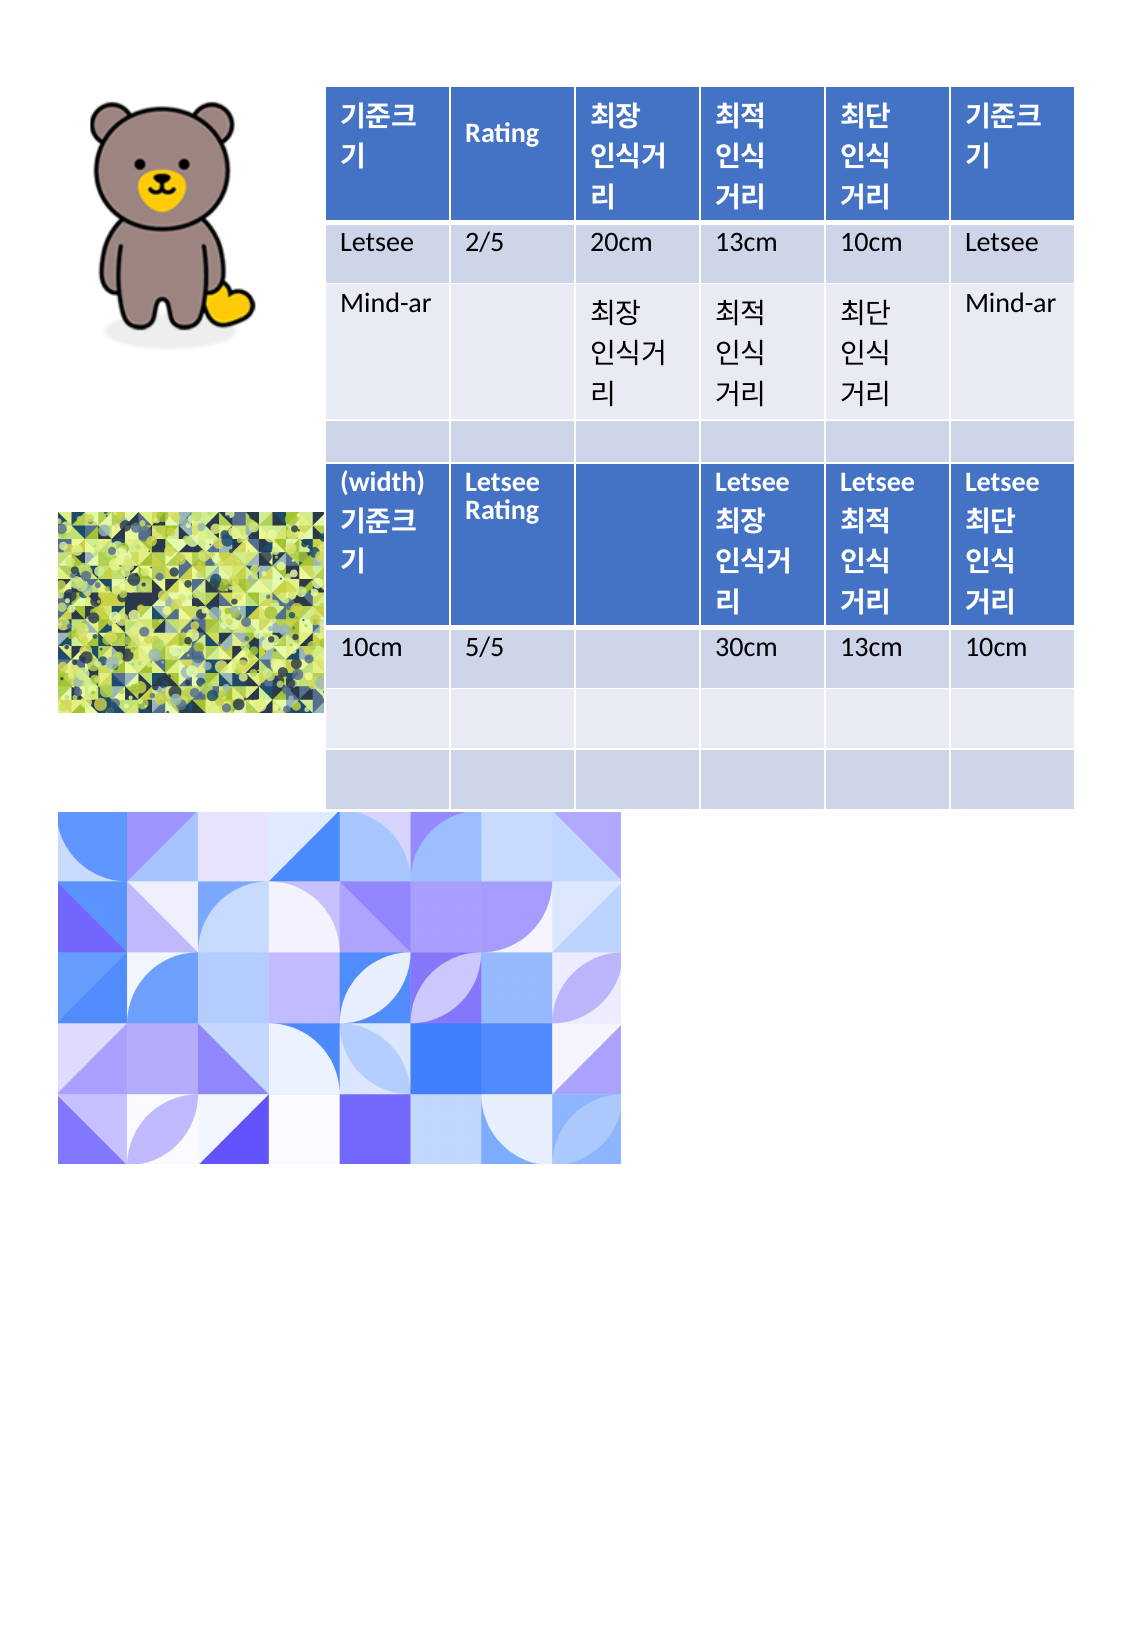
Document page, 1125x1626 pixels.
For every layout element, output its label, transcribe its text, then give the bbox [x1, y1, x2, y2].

table_header Letsee Rating [451, 464, 574, 625]
table_header 최단 인식 거리 [826, 87, 949, 220]
table_cell 최장 인식거리 [576, 284, 699, 419]
picture [58, 812, 621, 1164]
table_header [576, 464, 699, 625]
table_cell [951, 750, 1074, 809]
table_cell [326, 689, 449, 748]
table_cell 2/5 [451, 225, 574, 283]
table_cell [451, 750, 574, 809]
table_cell 20cm [576, 225, 699, 283]
table_cell 10cm [326, 630, 449, 688]
table_header Rating [451, 87, 574, 220]
table_cell Mind-ar [951, 284, 1074, 419]
table_cell [701, 421, 824, 462]
table_cell 30cm [701, 630, 824, 688]
table_cell [576, 689, 699, 748]
table_cell Mind-ar [326, 284, 449, 419]
table_cell [326, 750, 449, 809]
table_cell [826, 750, 949, 809]
table_cell 13cm [701, 225, 824, 283]
table_cell [701, 689, 824, 748]
table_cell [576, 421, 699, 462]
table_header 최적 인식 거리 [701, 87, 824, 220]
table_cell Letsee [326, 225, 449, 283]
table_cell [451, 284, 574, 419]
table_header 기준크기 [326, 87, 449, 220]
table_cell [326, 421, 449, 462]
table_cell [451, 689, 574, 748]
table_cell 10cm [826, 225, 949, 283]
table_cell [576, 750, 699, 809]
table_cell [951, 421, 1074, 462]
table_cell [826, 689, 949, 748]
picture [57, 512, 326, 713]
table_cell 최단 인식 거리 [826, 284, 949, 419]
table_header 기준크기 [951, 87, 1074, 220]
table_header (width)기준크기 [326, 464, 449, 625]
table_cell [701, 750, 824, 809]
table_header 최장 인식거리 [576, 87, 699, 220]
table_cell [576, 630, 699, 688]
table_header Letsee최단 인식 거리 [951, 464, 1074, 625]
table_cell 13cm [826, 630, 949, 688]
table_cell 5/5 [451, 630, 574, 688]
table_cell 10cm [951, 630, 1074, 688]
table_cell 최적 인식 거리 [701, 284, 824, 419]
table_header Letsee 최장 인식거리 [701, 464, 824, 625]
table_header Letsee최적 인식 거리 [826, 464, 949, 625]
picture [49, 69, 286, 387]
table_cell [951, 689, 1074, 748]
table_cell [451, 421, 574, 462]
table_cell Letsee [951, 225, 1074, 283]
table_cell [826, 421, 949, 462]
